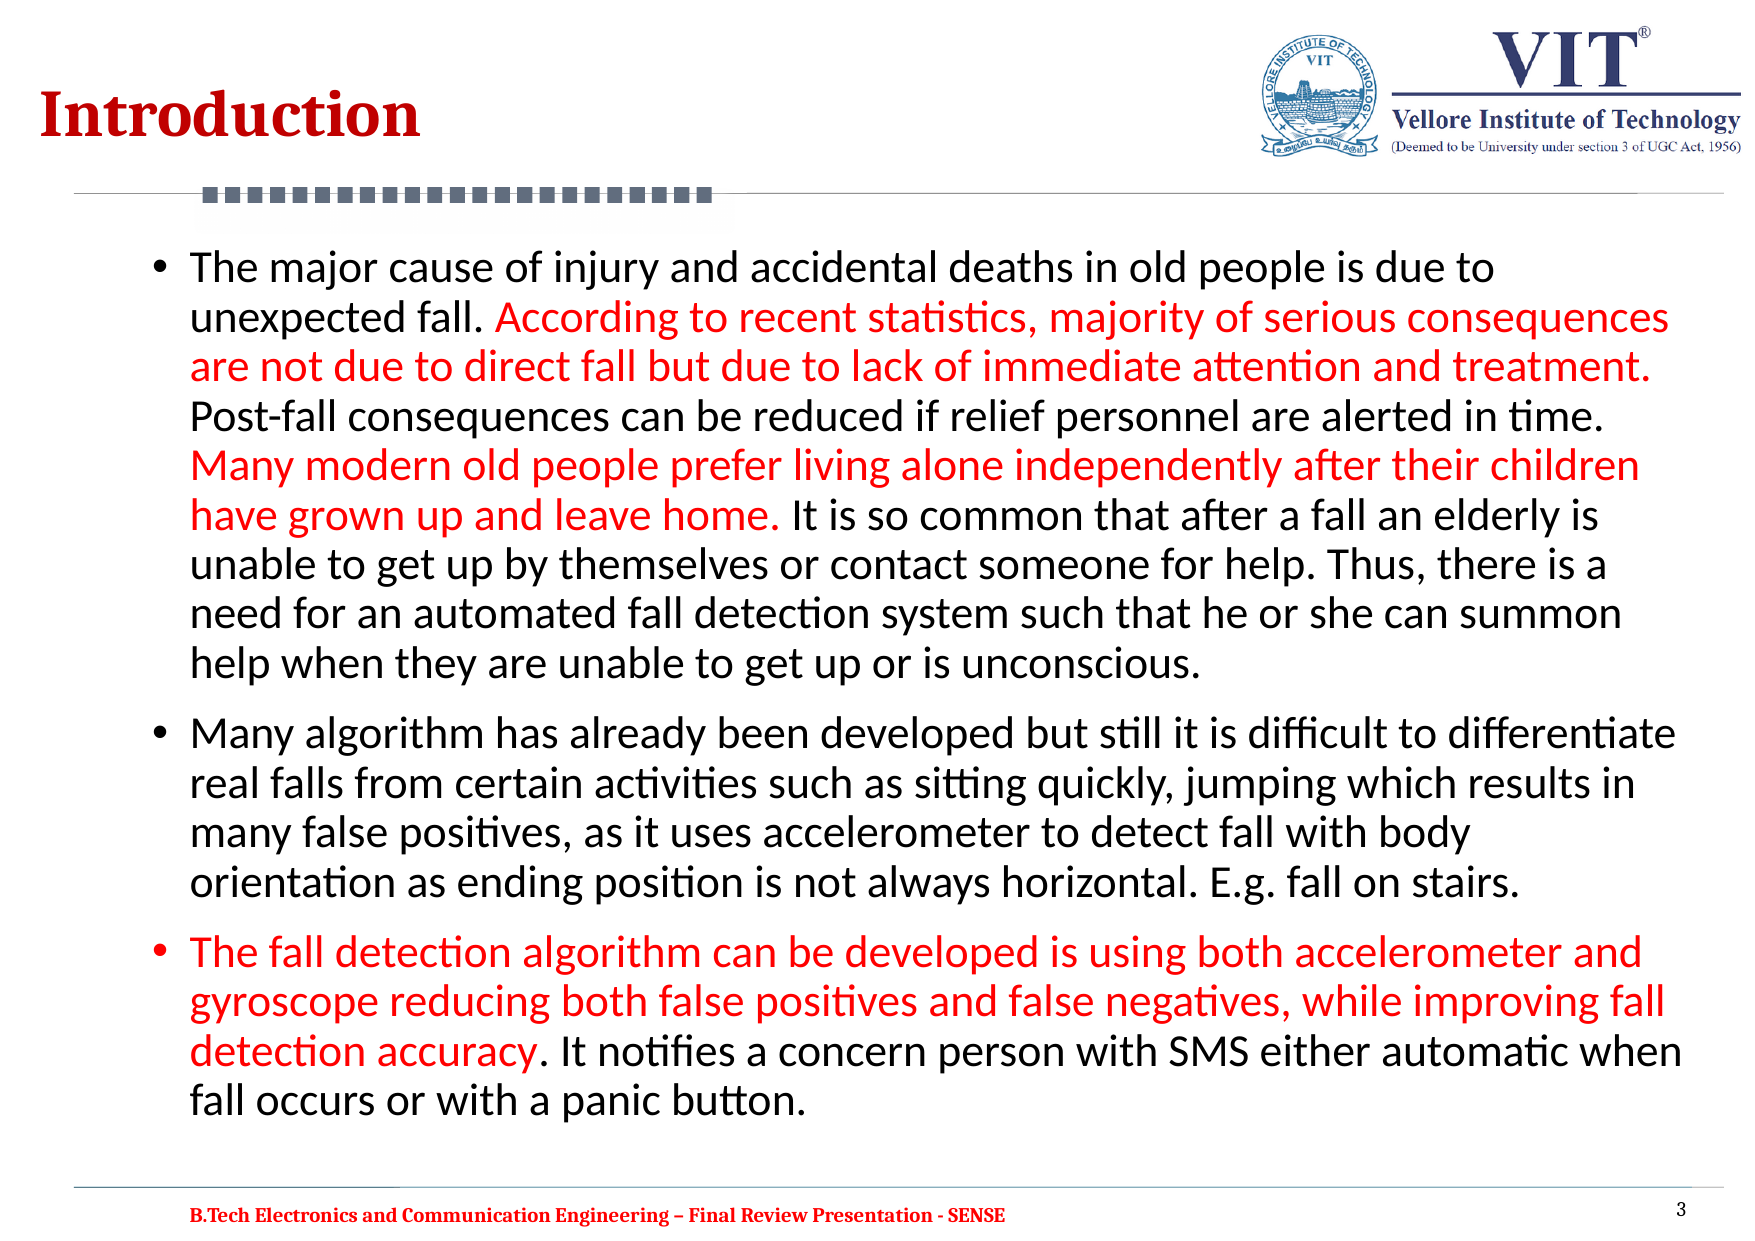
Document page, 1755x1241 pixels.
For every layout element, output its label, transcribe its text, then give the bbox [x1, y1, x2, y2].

picture [696, 187, 712, 203]
picture [494, 187, 510, 203]
slide_number 3 [1561, 1156, 1687, 1221]
picture [337, 187, 353, 203]
picture [562, 187, 578, 203]
picture [651, 187, 667, 203]
picture [449, 187, 465, 203]
picture [404, 187, 420, 203]
picture [315, 187, 330, 203]
picture [674, 187, 690, 203]
text_box B.Tech Electronics and Communication Engineering – Final Review Presentation - SENSE [189, 1187, 1525, 1241]
picture [629, 187, 645, 203]
picture [584, 187, 600, 203]
picture [517, 187, 533, 203]
picture [359, 187, 375, 203]
picture [247, 187, 263, 203]
list The major cause of injury and accidental deaths in old people is due to unexpected fall. According to recent statistics, majority of serious consequences are not due to direct fall but due to lack of immediate attention and treatment. Post-fall consequences can be reduced if relief personnel are alerted in time. Many modern old people prefer living alone independently after their children have grown up and leave home. It is so common that after a fall an elderly is unable to get up by themselves or contact someone for help. Thus, there is a need for an automated fall detection system such that he or she can summon help when they are unable to get up or is unconscious. Many algorithm has already been developed but still it is difficult to differentiate real falls from certain activities such as sitting quickly, jumping which results in many false positives, as it uses accelerometer to detect fall with body orientation as ending position is not always horizontal. E.g. fall on stairs. The fall detection algorithm can be developed is using both accelerometer and gyroscope reducing both false positives and false negatives, while improving fall detection accuracy. It notifies a concern person with SMS either automatic when fall occurs or with a panic button. [152, 243, 1687, 1087]
picture [270, 187, 286, 203]
picture [202, 187, 218, 203]
picture [292, 187, 308, 203]
picture [539, 187, 555, 203]
picture [1253, 1, 1755, 169]
title Introduction [39, 57, 1150, 150]
picture [225, 187, 241, 203]
picture [472, 187, 488, 203]
picture [382, 187, 398, 203]
picture [427, 187, 443, 203]
picture [607, 187, 623, 203]
